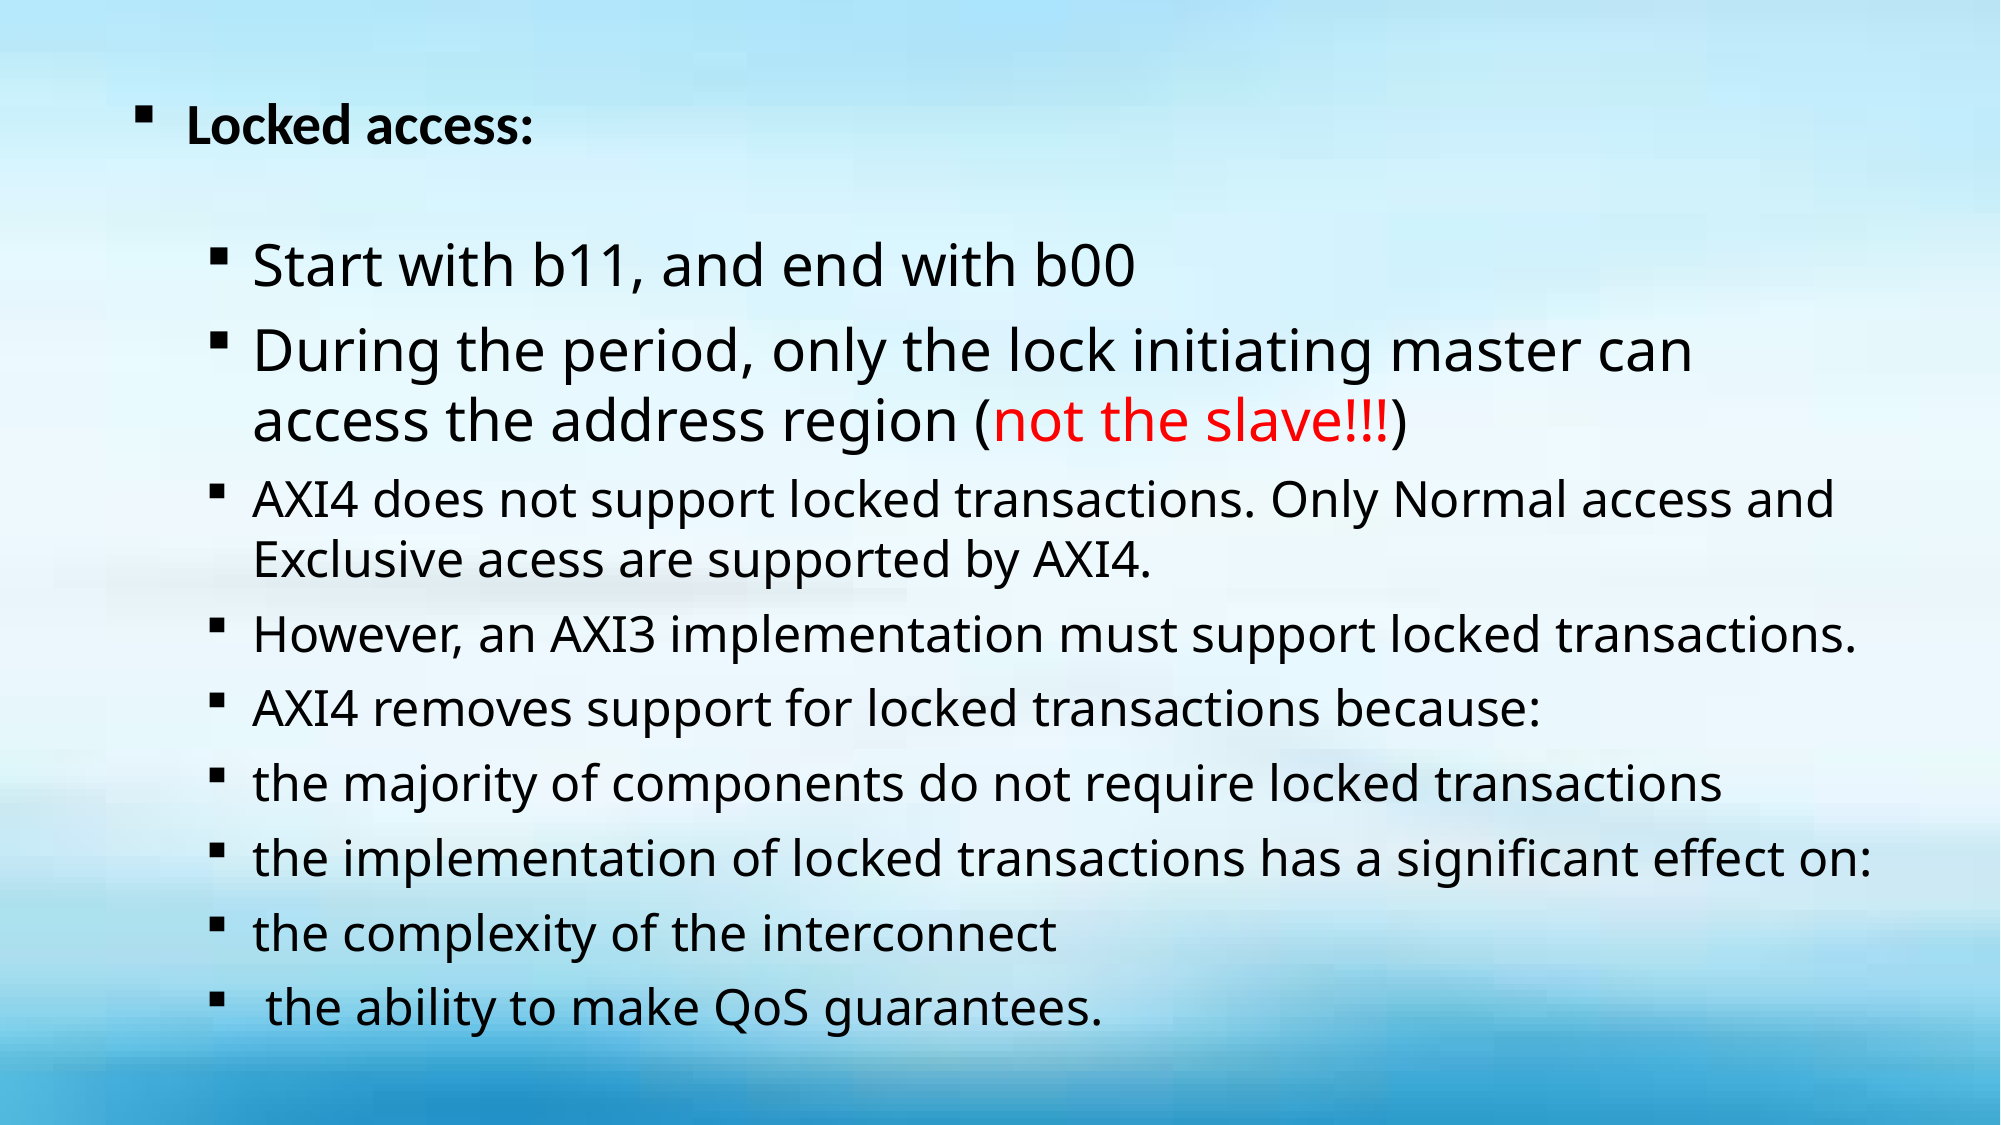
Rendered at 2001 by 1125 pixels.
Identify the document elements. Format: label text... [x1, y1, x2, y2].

list Locked access: Start with b11, and end with b00 During the period, only the lock initiating master can access the address region (not the slave!!!) AXI4 does not support locked transactions. Only Normal access and Exclusive acess are supported by AXI4. However, an AXI3 implementation must support locked transactions. AXI4 removes support for locked transactions because: the majority of components do not require locked transactions the implementation of locked transactions has a significant effect on: the complexity of the interconnect the ability to make QoS guarantees. [113, 79, 1901, 1046]
picture [0, 0, 2001, 1125]
